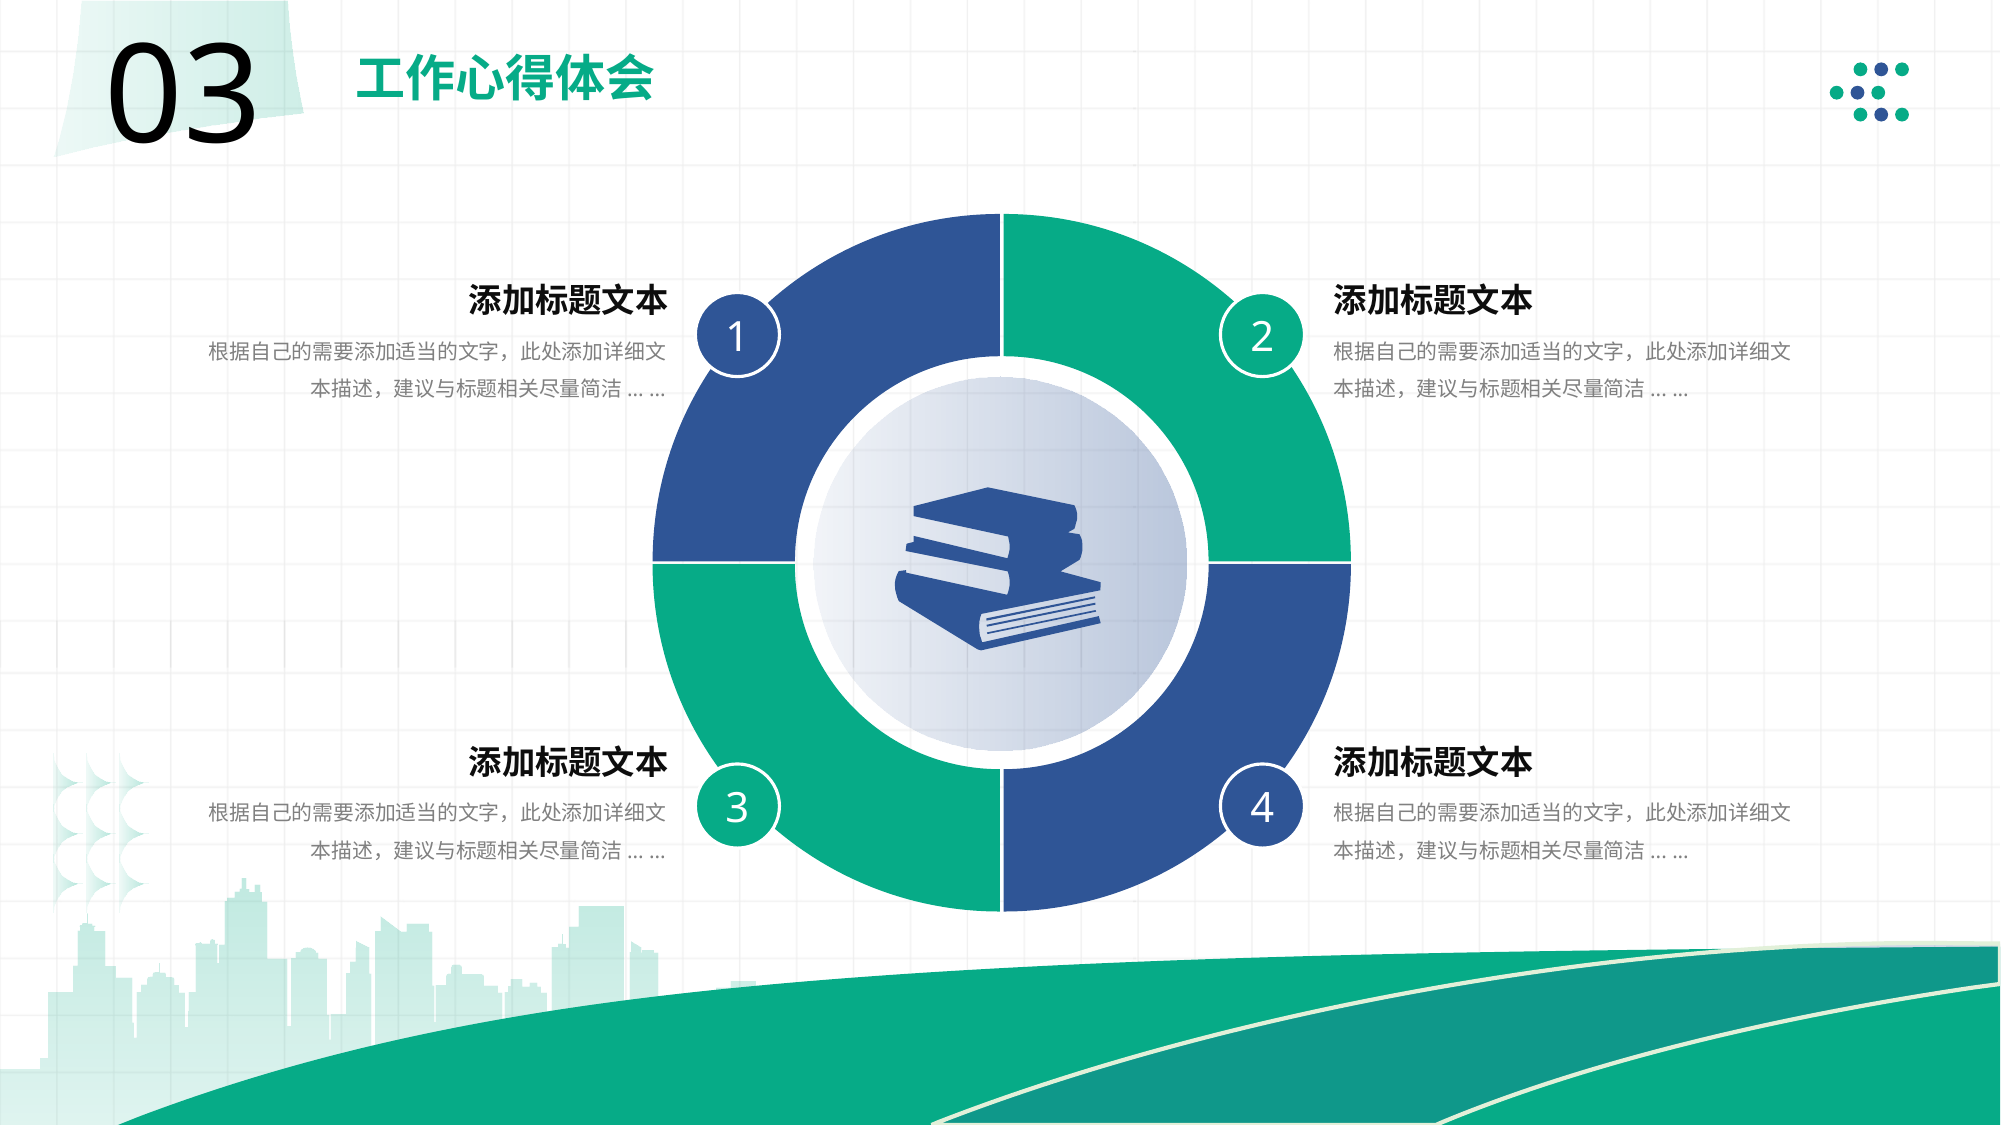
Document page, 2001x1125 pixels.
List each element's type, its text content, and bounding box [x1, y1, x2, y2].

text_box 1 [694, 291, 781, 378]
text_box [1319, 733, 1806, 868]
text_box [651, 563, 1001, 913]
text_box [894, 487, 1101, 651]
text_box 3 [694, 762, 781, 850]
text_box [1002, 563, 1352, 913]
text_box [193, 733, 684, 868]
text_box 4 [1219, 762, 1306, 850]
picture [0, 0, 2000, 1125]
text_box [1319, 271, 1806, 406]
text_box [1002, 212, 1352, 563]
text_box [651, 212, 1002, 563]
text_box 2 [1219, 291, 1306, 378]
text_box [193, 271, 684, 406]
text_box 03 [89, 0, 351, 178]
text_box 工作心得体会 [340, 39, 670, 115]
text_box [812, 375, 1188, 752]
